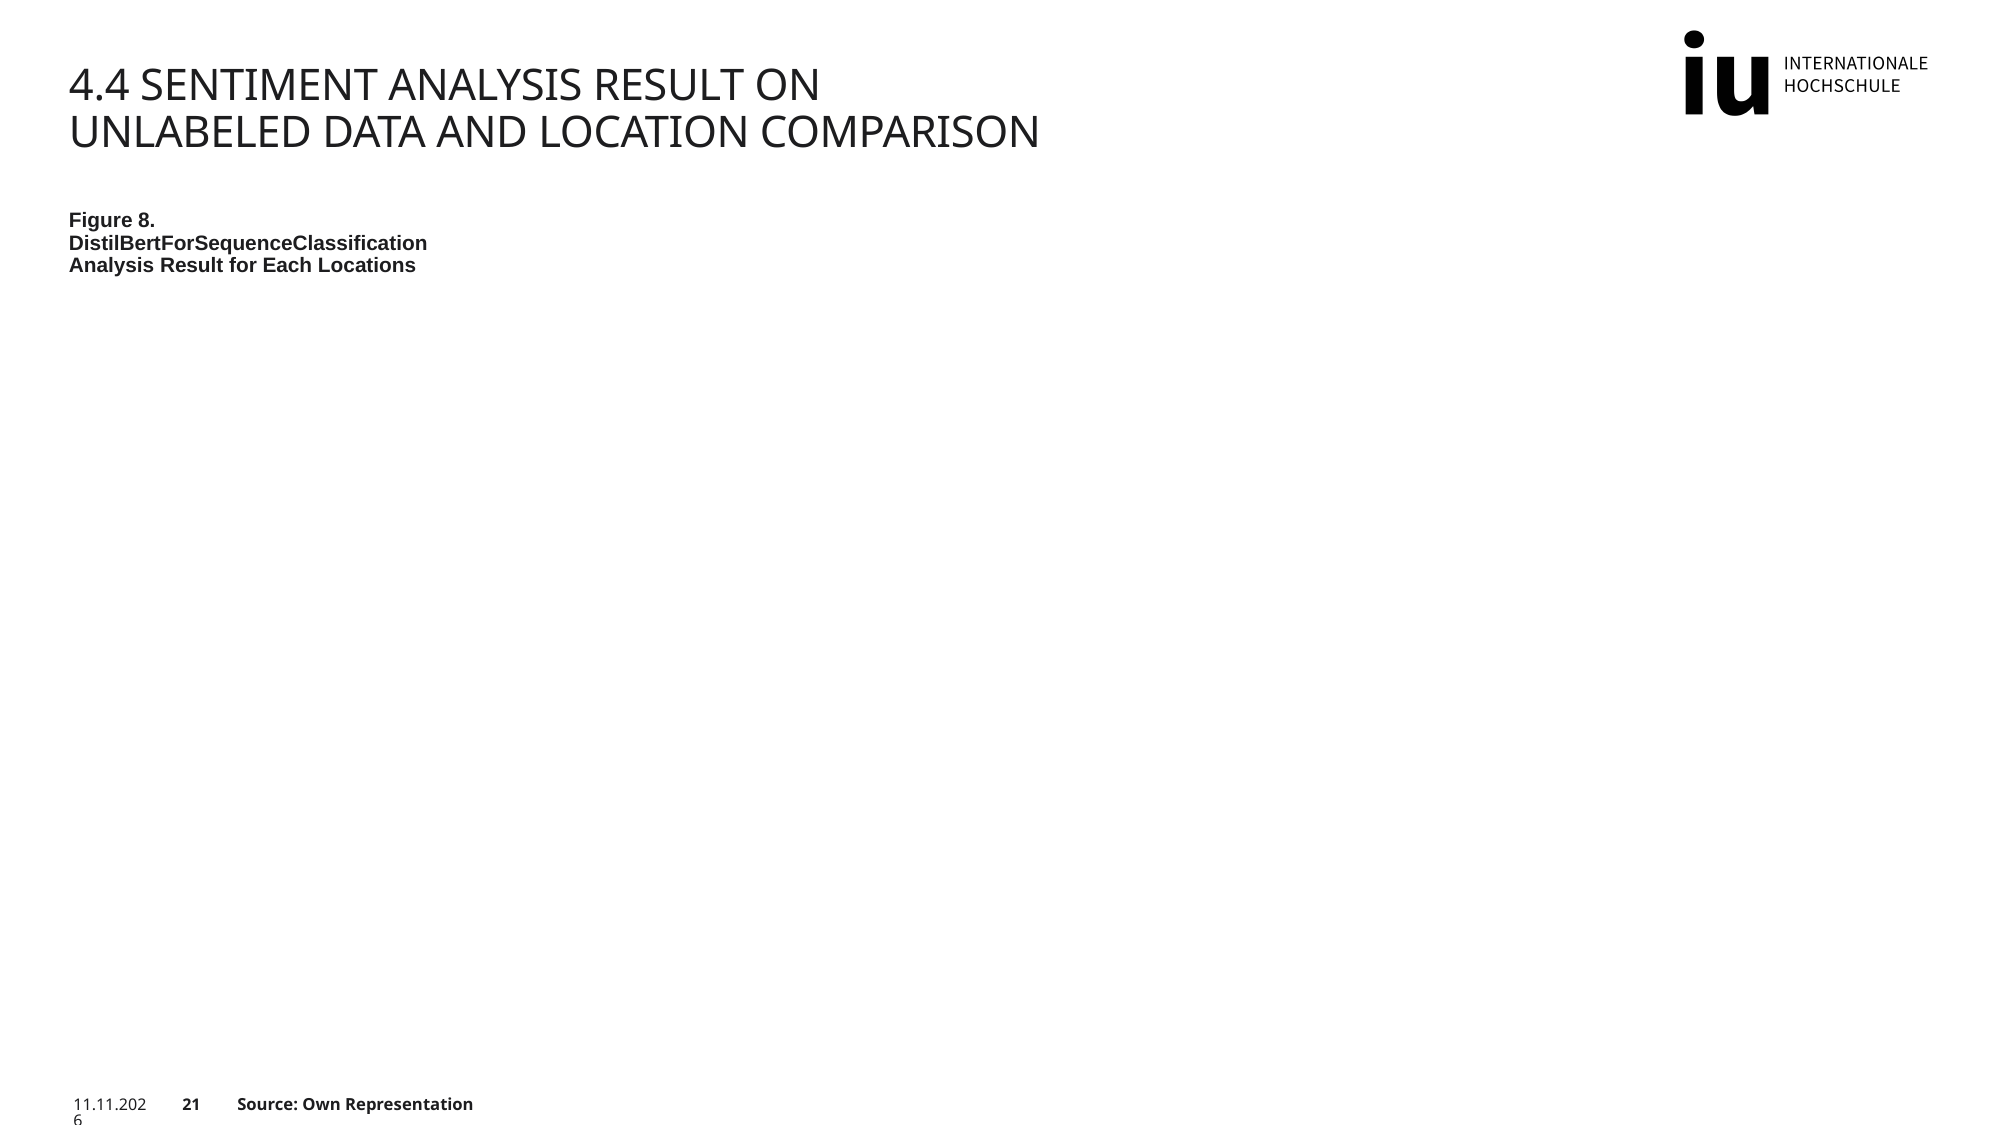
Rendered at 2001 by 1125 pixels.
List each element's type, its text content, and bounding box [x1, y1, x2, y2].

picture [1628, 0, 1985, 172]
text_box Figure 8. DistilBertForSequenceClassification Analysis Result for Each Locations [54, 202, 494, 285]
title 4.4 Sentiment Analysis Result on Unlabeled Data and Location Comparison [69, 63, 1140, 159]
footer Source: Own Representation [237, 1093, 1956, 1116]
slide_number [73, 1093, 151, 1116]
slide_number 21 [157, 1093, 226, 1116]
